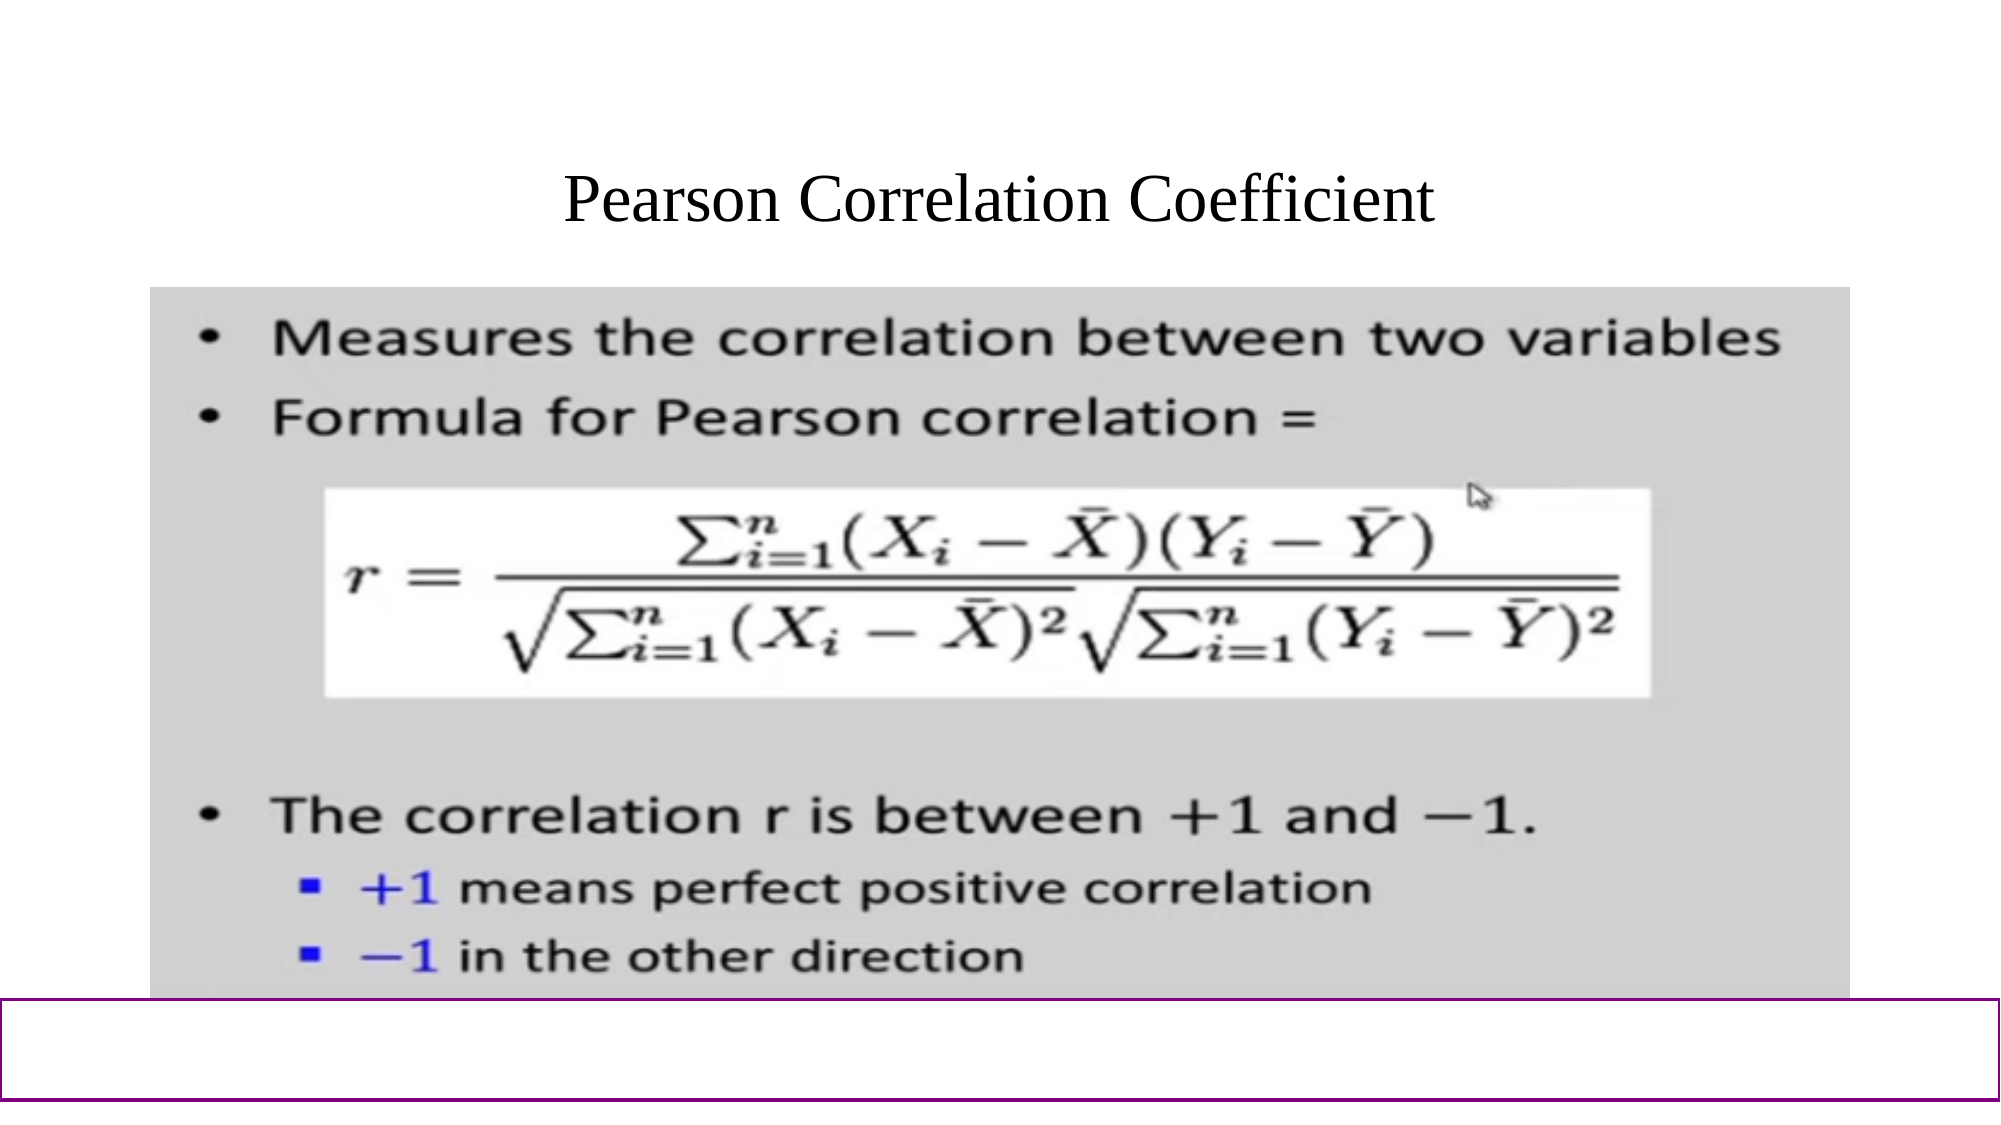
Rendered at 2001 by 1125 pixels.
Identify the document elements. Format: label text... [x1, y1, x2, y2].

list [149, 287, 1851, 1000]
title Pearson Correlation Coefficient [150, 99, 1850, 285]
footer [0, 998, 2000, 1102]
